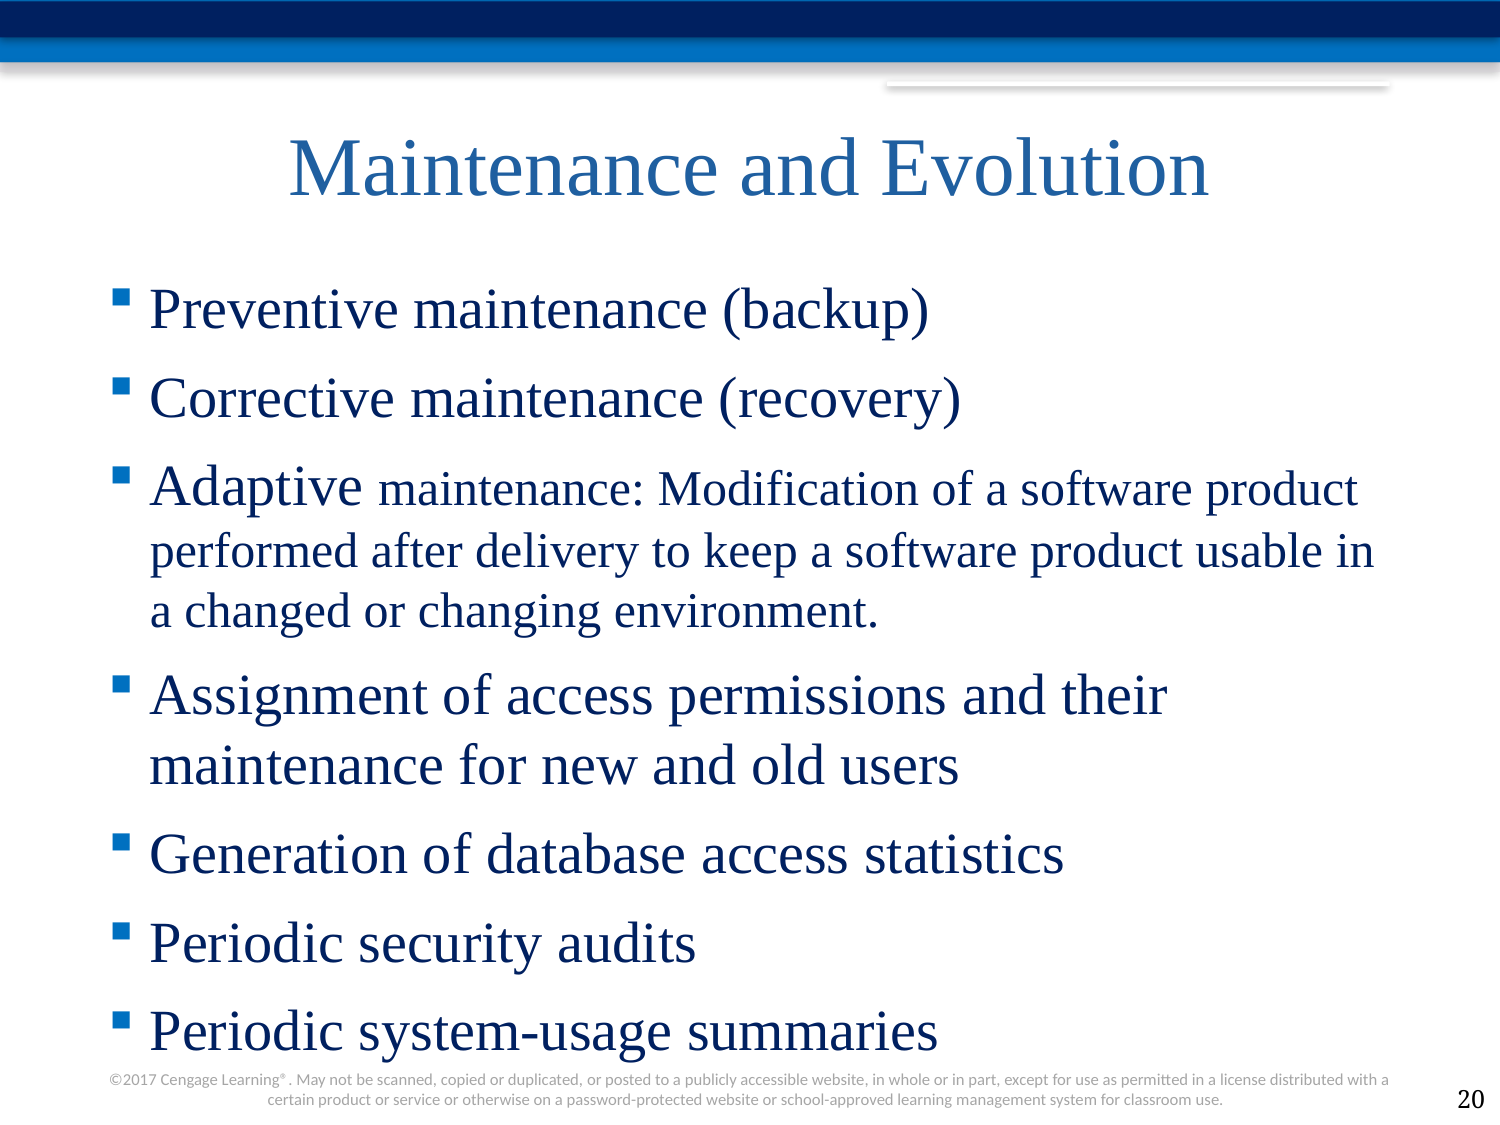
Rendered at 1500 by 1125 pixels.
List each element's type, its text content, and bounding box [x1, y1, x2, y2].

title Maintenance and Evolution [75, 75, 1425, 250]
list Preventive maintenance (backup) Corrective maintenance (recovery) Adaptive maintenance: Modification of a software product performed after delivery to keep a software product usable in a changed or changing environment. Assignment of access permissions and their maintenance for new and old users Generation of database access statistics Periodic security audits Periodic system-usage summaries [75, 262, 1425, 1066]
slide_number 20 [1425, 1074, 1500, 1125]
